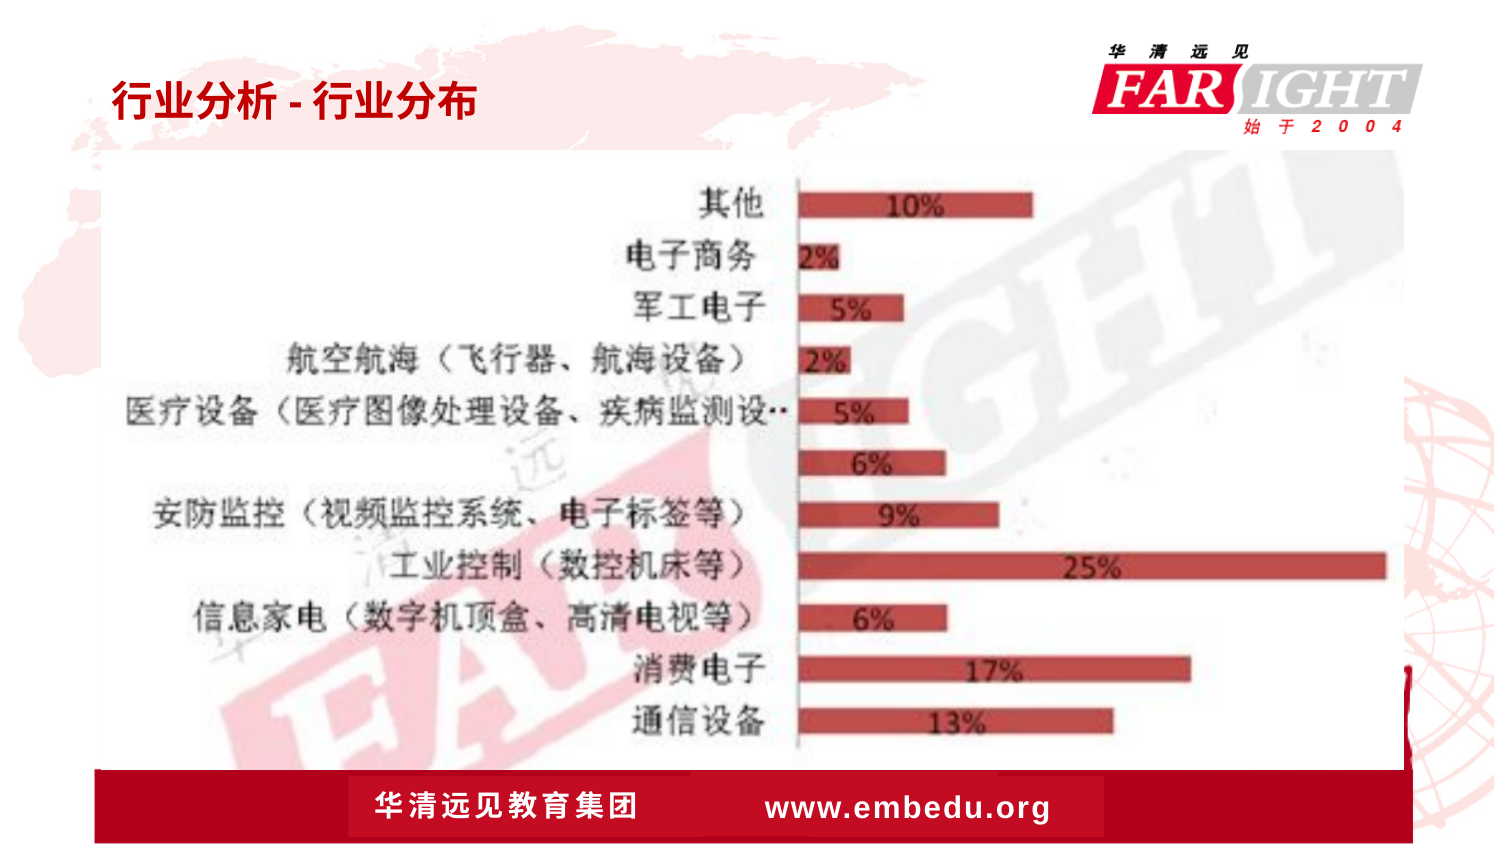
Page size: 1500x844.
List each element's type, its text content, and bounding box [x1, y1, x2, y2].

title 行业分析-行业分布 [96, 67, 1081, 139]
picture [0, 0, 1500, 844]
